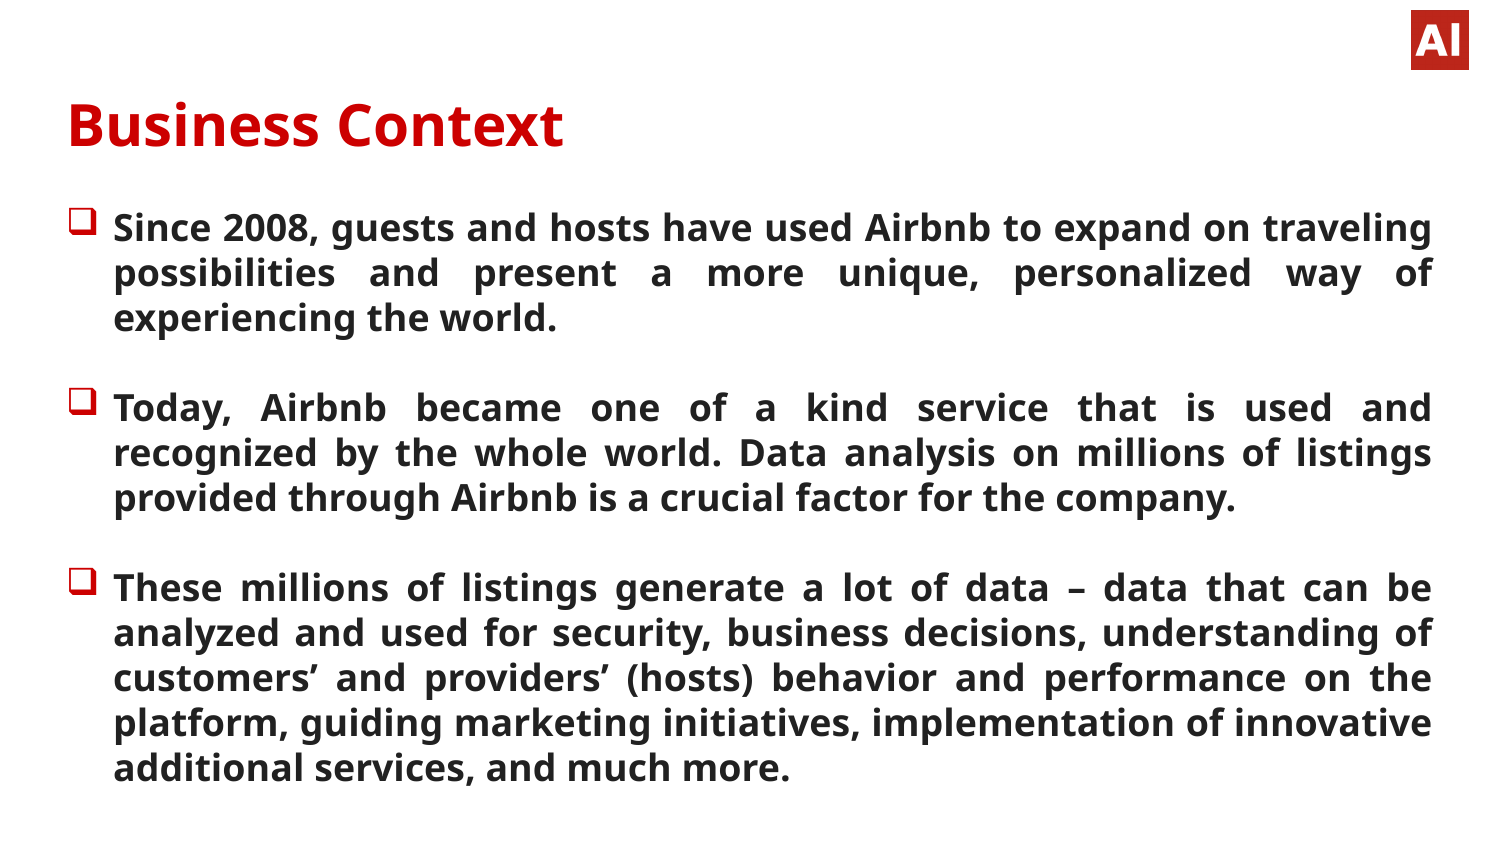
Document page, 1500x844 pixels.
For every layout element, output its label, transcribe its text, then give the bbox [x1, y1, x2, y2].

list Since 2008, guests and hosts have used Airbnb to expand on traveling possibilities and present a more unique, personalized way of experiencing the world. Today, Airbnb became one of a kind service that is used and recognized by the whole world. Data analysis on millions of listings provided through Airbnb is a crucial factor for the company. These millions of listings generate a lot of data – data that can be analyzed and used for security, business decisions, understanding of customers’ and providers’ (hosts) behavior and performance on the platform, guiding marketing initiatives, implementation of innovative additional services, and much more. [51, 189, 1449, 798]
title Business Context [51, 72, 1449, 167]
picture [1411, 10, 1469, 70]
